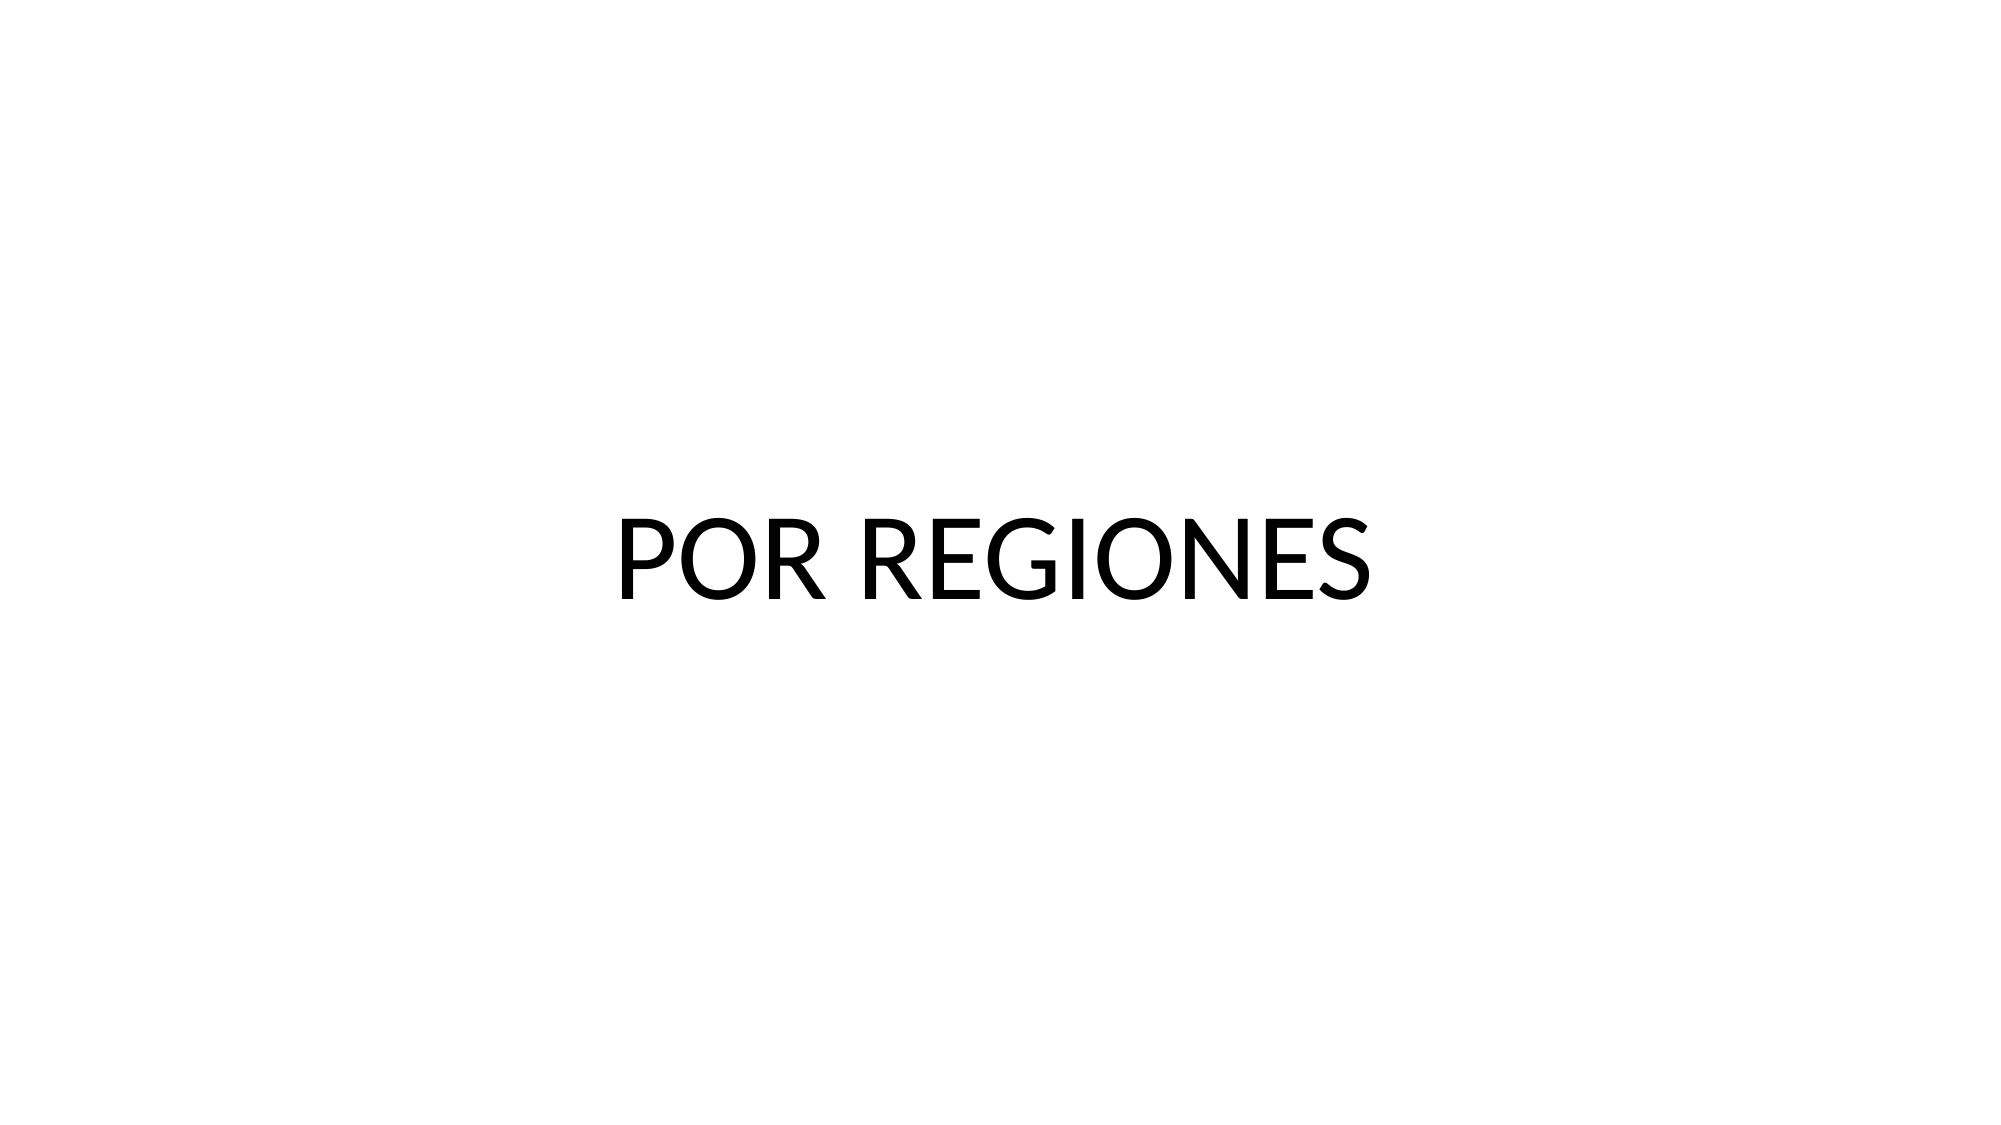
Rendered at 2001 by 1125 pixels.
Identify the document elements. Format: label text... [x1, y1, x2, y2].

text_box POR REGIONES [598, 466, 1390, 632]
